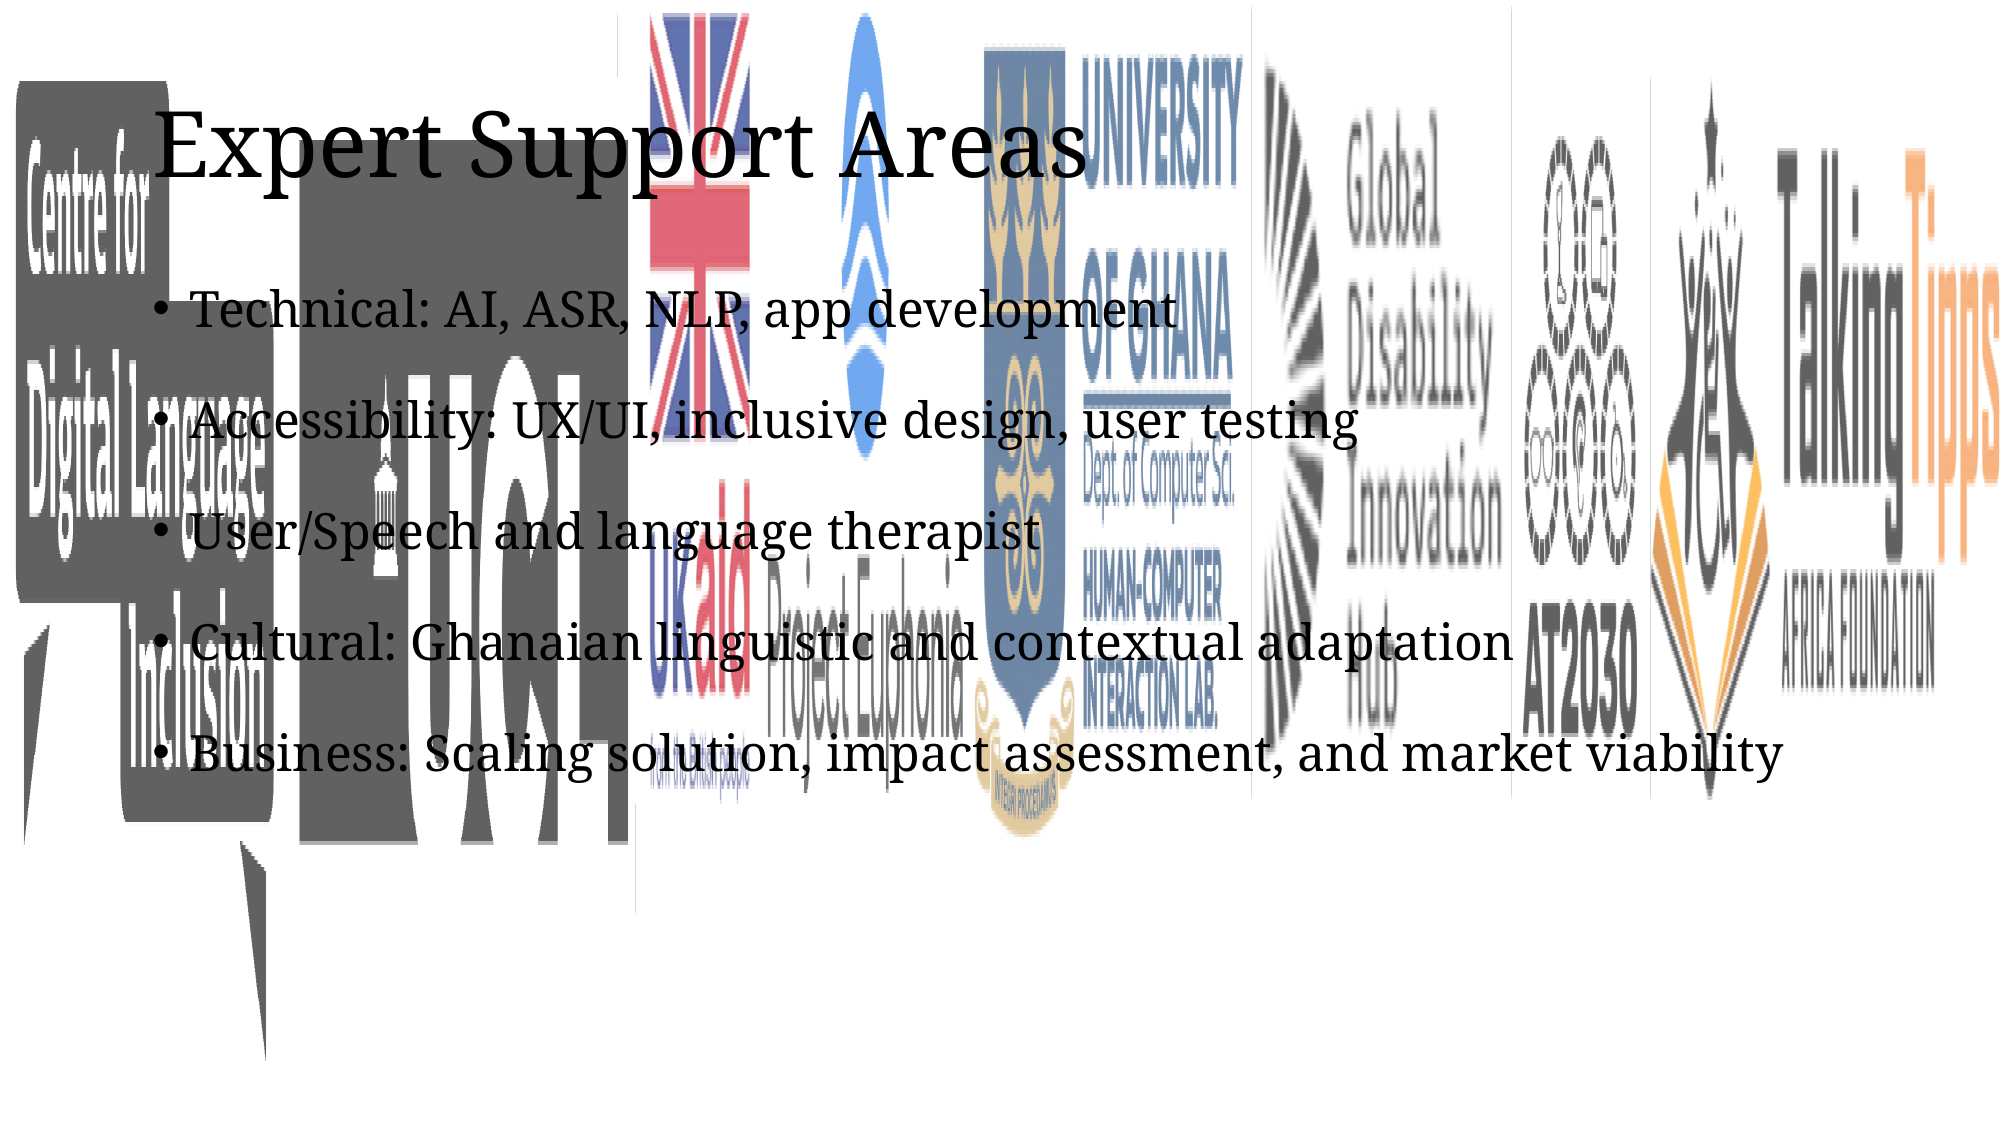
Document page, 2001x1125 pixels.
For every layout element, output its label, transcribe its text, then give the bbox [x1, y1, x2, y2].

title Expert Support Areas [137, 59, 1863, 236]
list Technical: AI, ASR, NLP, app development Accessibility: UX/UI, inclusive design, user testing User/Speech and language therapist Cultural: Ghanaian linguistic and contextual adaptation Business: Scaling solution, impact assessment, and market viability [137, 240, 1863, 885]
